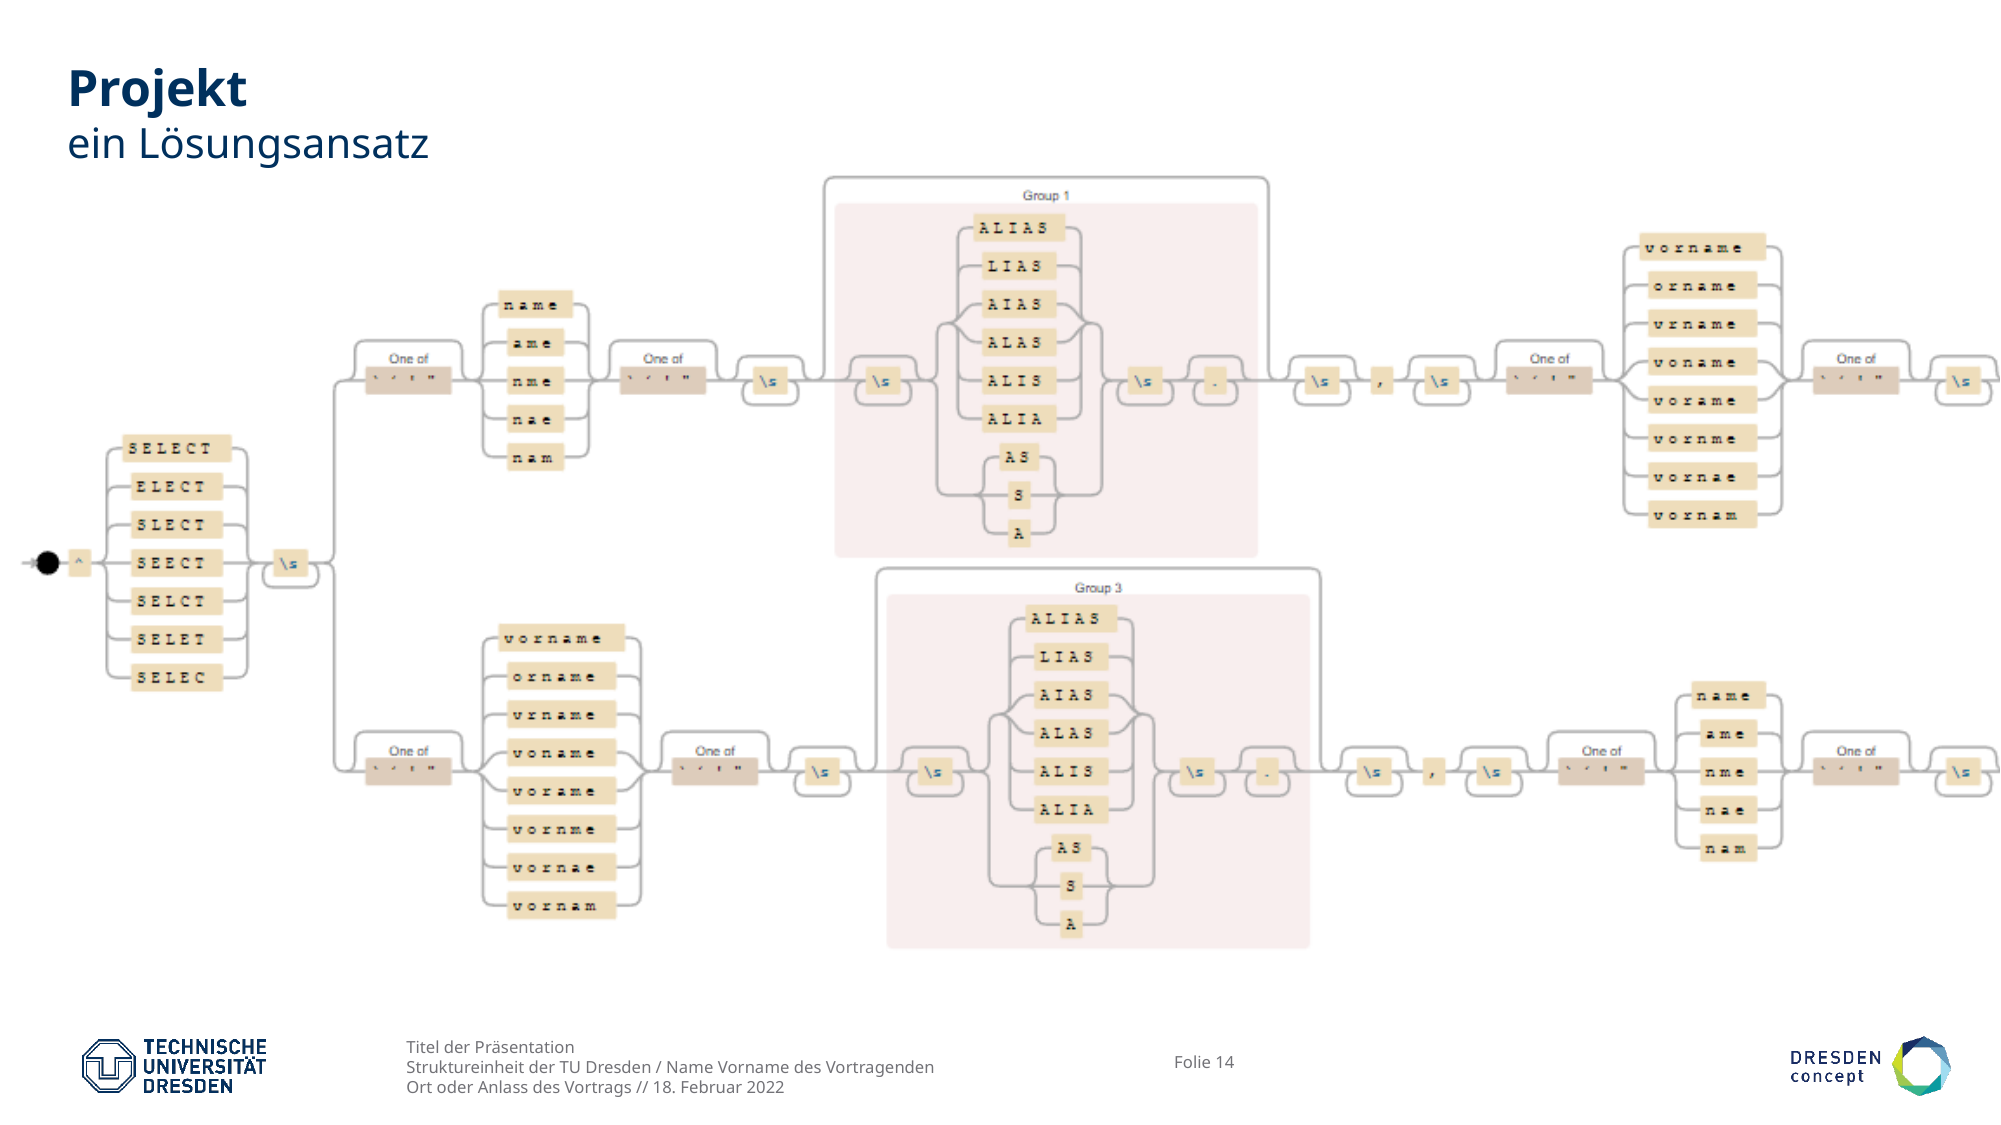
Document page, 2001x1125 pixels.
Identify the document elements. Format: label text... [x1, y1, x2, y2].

title Projekt ein Lösungsansatz [67, 56, 1803, 169]
picture [1791, 1036, 1951, 1096]
picture [0, 171, 2000, 954]
picture [82, 1039, 266, 1093]
